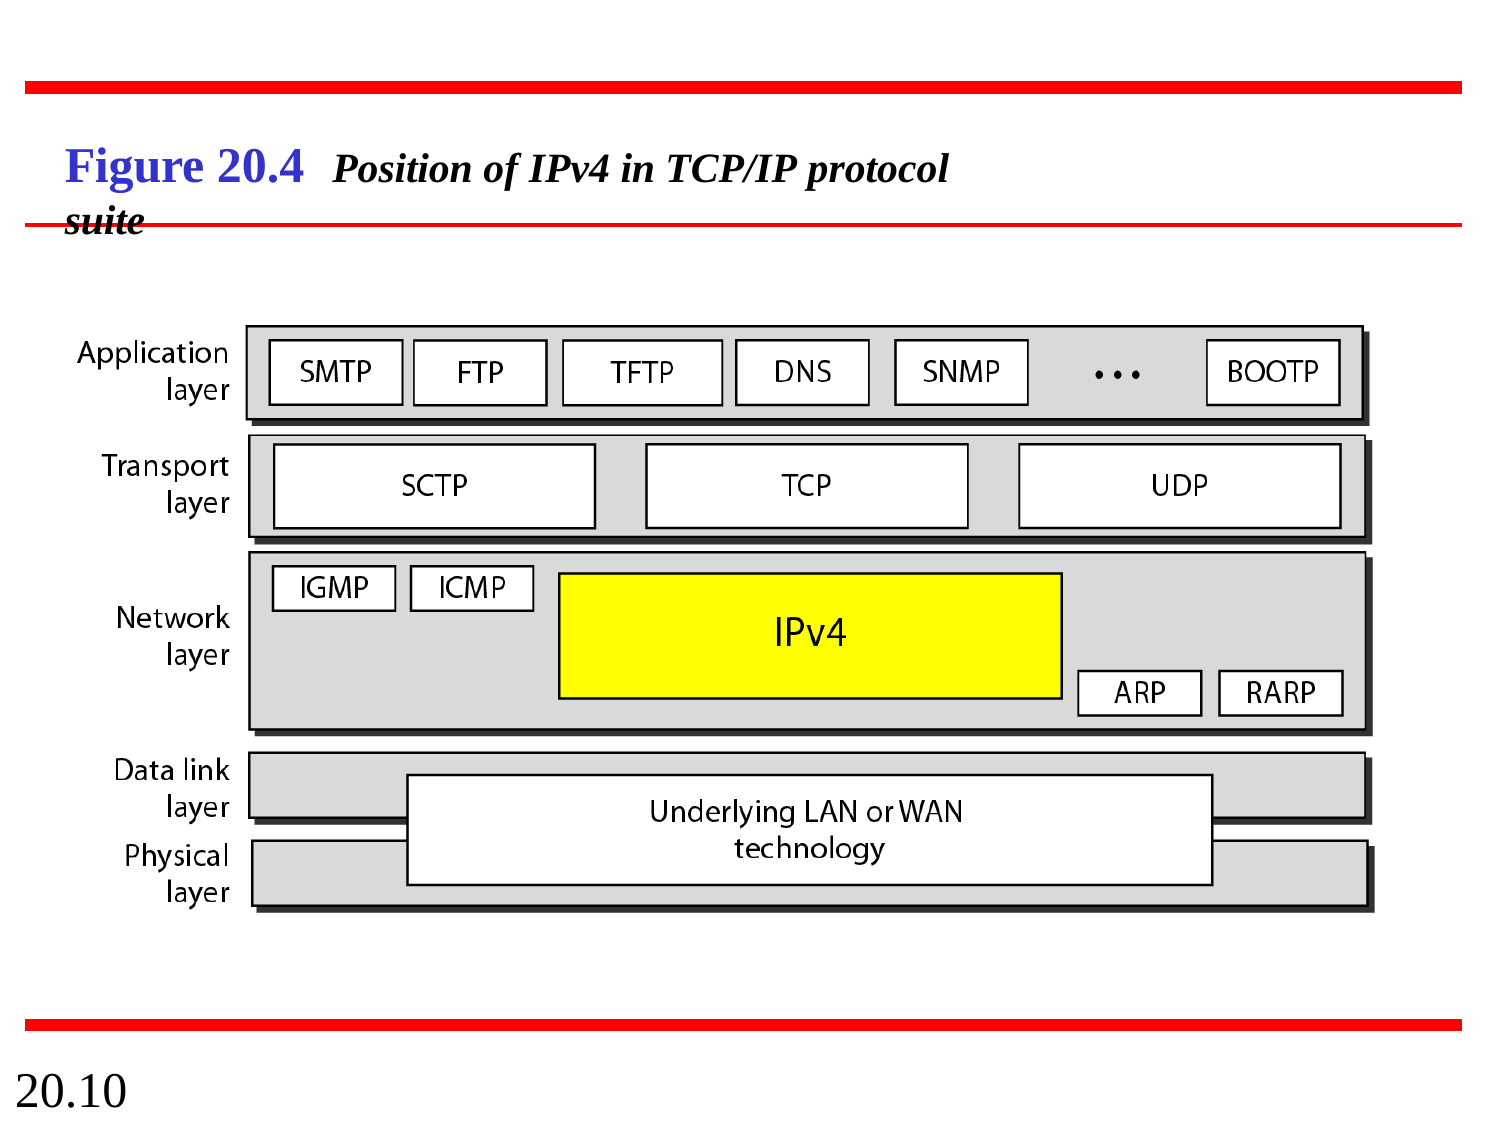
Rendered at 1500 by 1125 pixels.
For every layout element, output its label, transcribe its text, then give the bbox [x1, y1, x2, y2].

title Figure 20.4 Position of IPv4 in TCP/IP protocol suite [62, 130, 1041, 321]
slide_number 20.10 [12, 1060, 134, 1125]
picture [76, 325, 1376, 913]
